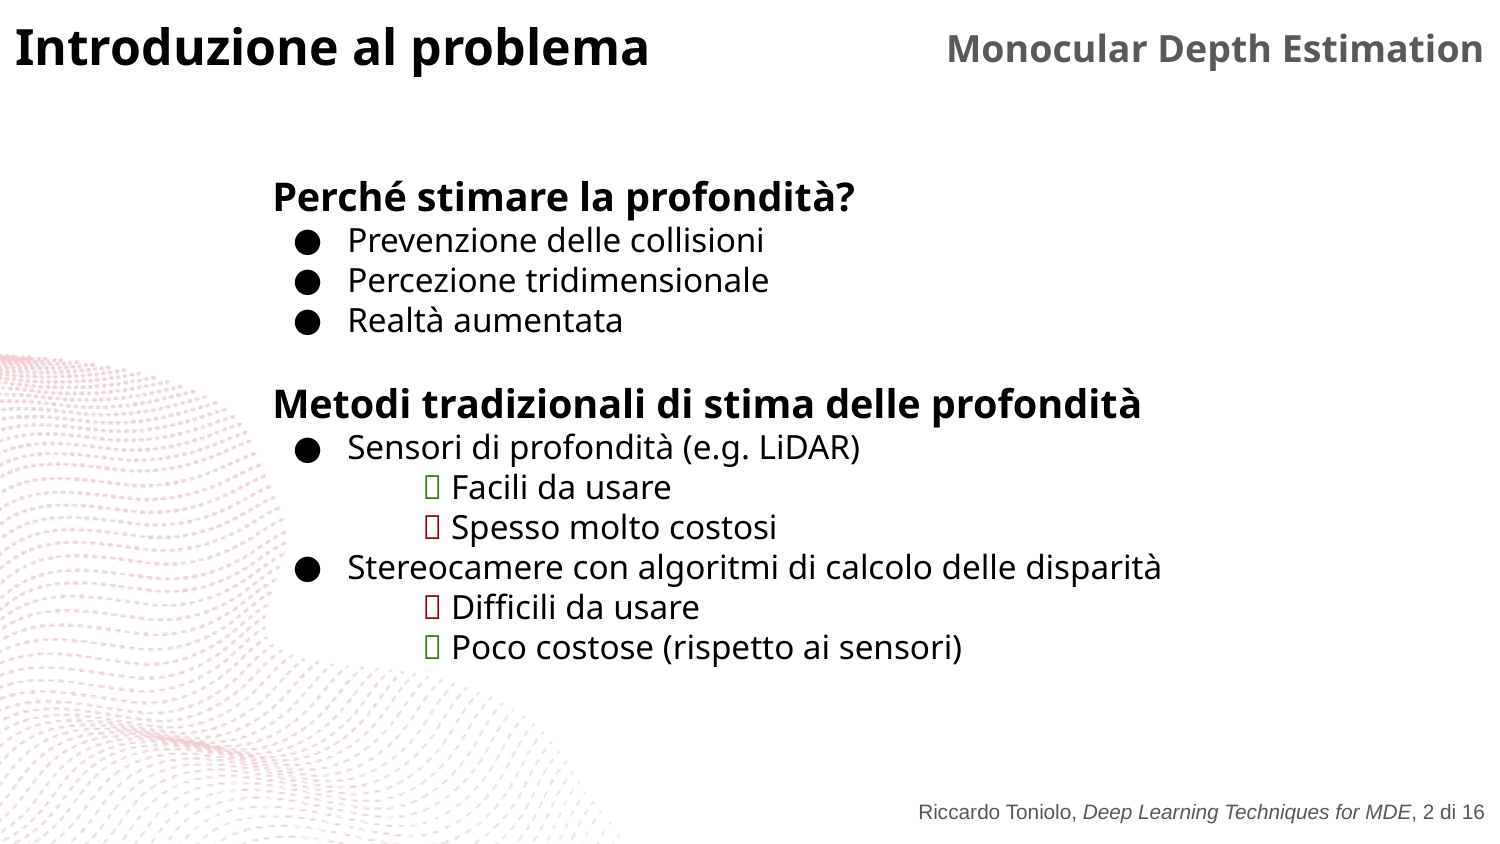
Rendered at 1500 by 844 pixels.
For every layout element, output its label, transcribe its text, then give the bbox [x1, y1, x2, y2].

slide_number Riccardo Toniolo, Deep Learning Techniques for MDE, 2 di 16 [604, 779, 1500, 844]
text_box Perché stimare la profondità? Prevenzione delle collisioni Percezione tridimensionale Realtà aumentata Metodi tradizionali di stima delle profondità Sensori di profondità (e.g. LiDAR) ✅ Facili da usare ❌ Spesso molto costosi Stereocamere con algoritmi di calcolo delle disparità ❌ Difficili da usare ✅ Poco costose (rispetto ai sensori) [257, 156, 1243, 681]
text_box Introduzione al problema [0, 0, 712, 106]
text_box Monocular Depth Estimation [843, 9, 1500, 95]
picture [0, 248, 600, 844]
